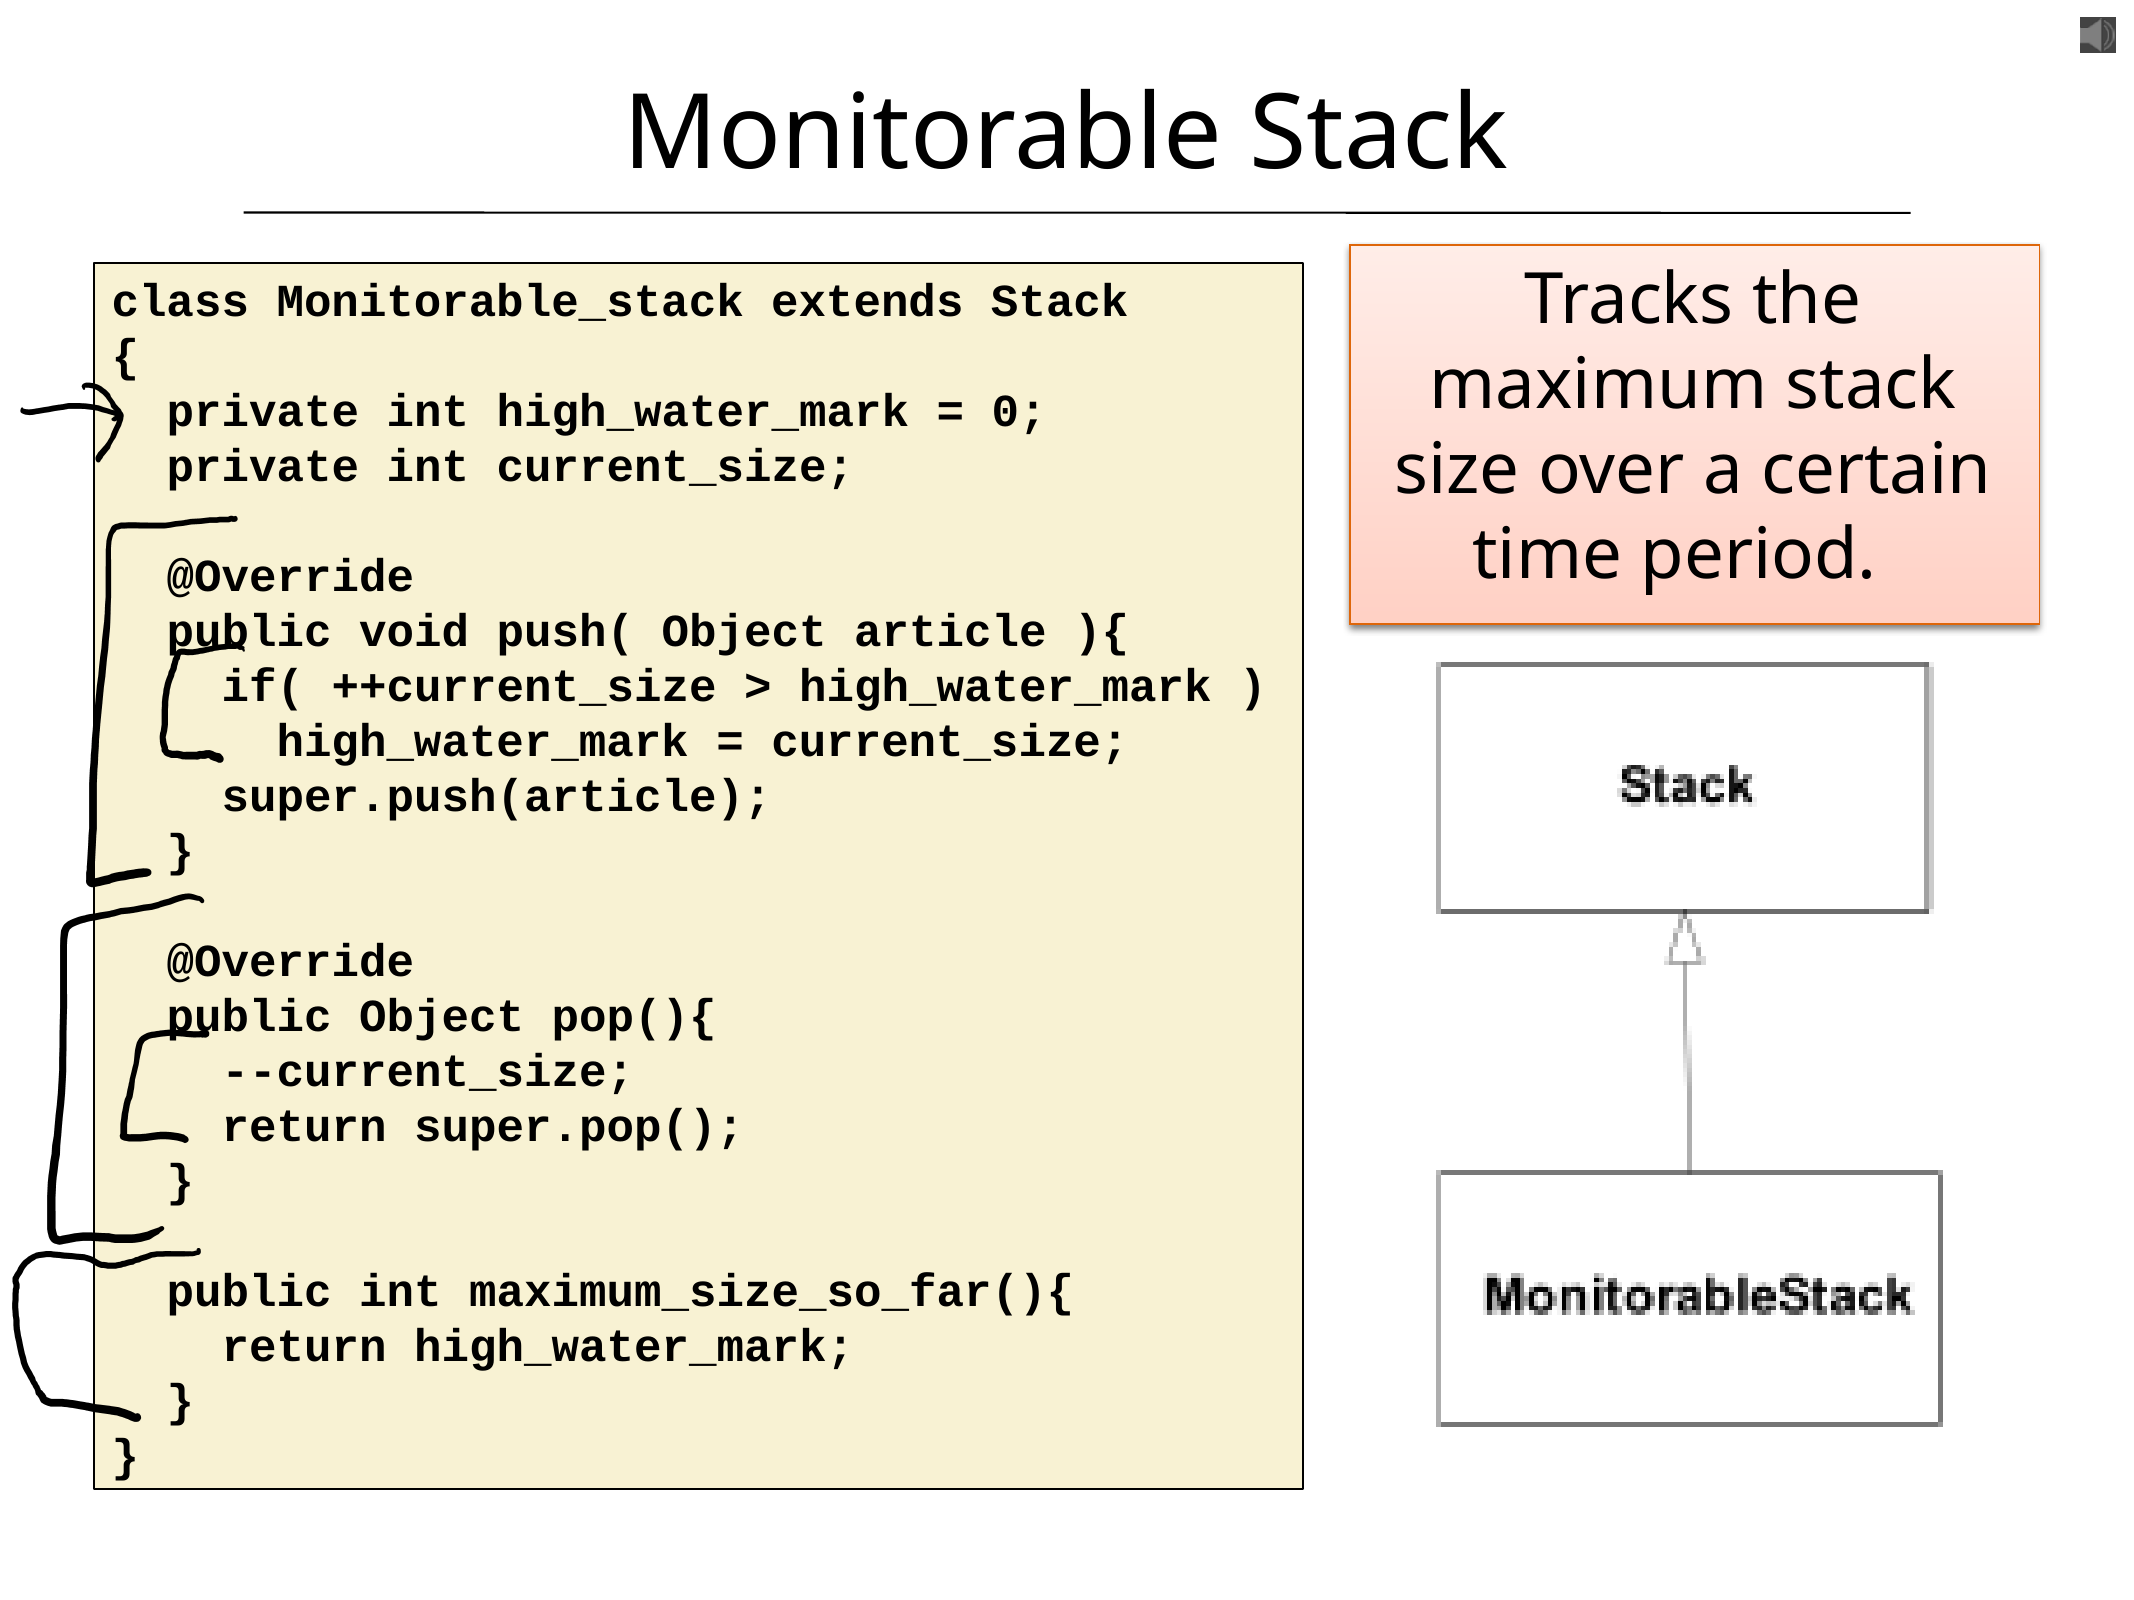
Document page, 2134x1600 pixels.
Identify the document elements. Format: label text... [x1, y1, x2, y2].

picture [11, 381, 259, 1433]
text_box class Monitorable_stack extends Stack { private int high_water_mark = 0; private int current_size; @Override public void push( Object article ){ if( ++current_size > high_water_mark ) high_water_mark = current_size; super.push(article); } @Override public Object pop(){ --current_size; return super.pop(); } public int maximum_size_so_far(){ return high_water_mark; } } [93, 262, 1303, 1489]
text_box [2078, 16, 2117, 55]
title Monitorable Stack [105, 0, 2028, 255]
picture [1432, 657, 1948, 1432]
list Tracks the maximum stack size over a certain time period. [1349, 244, 2040, 625]
